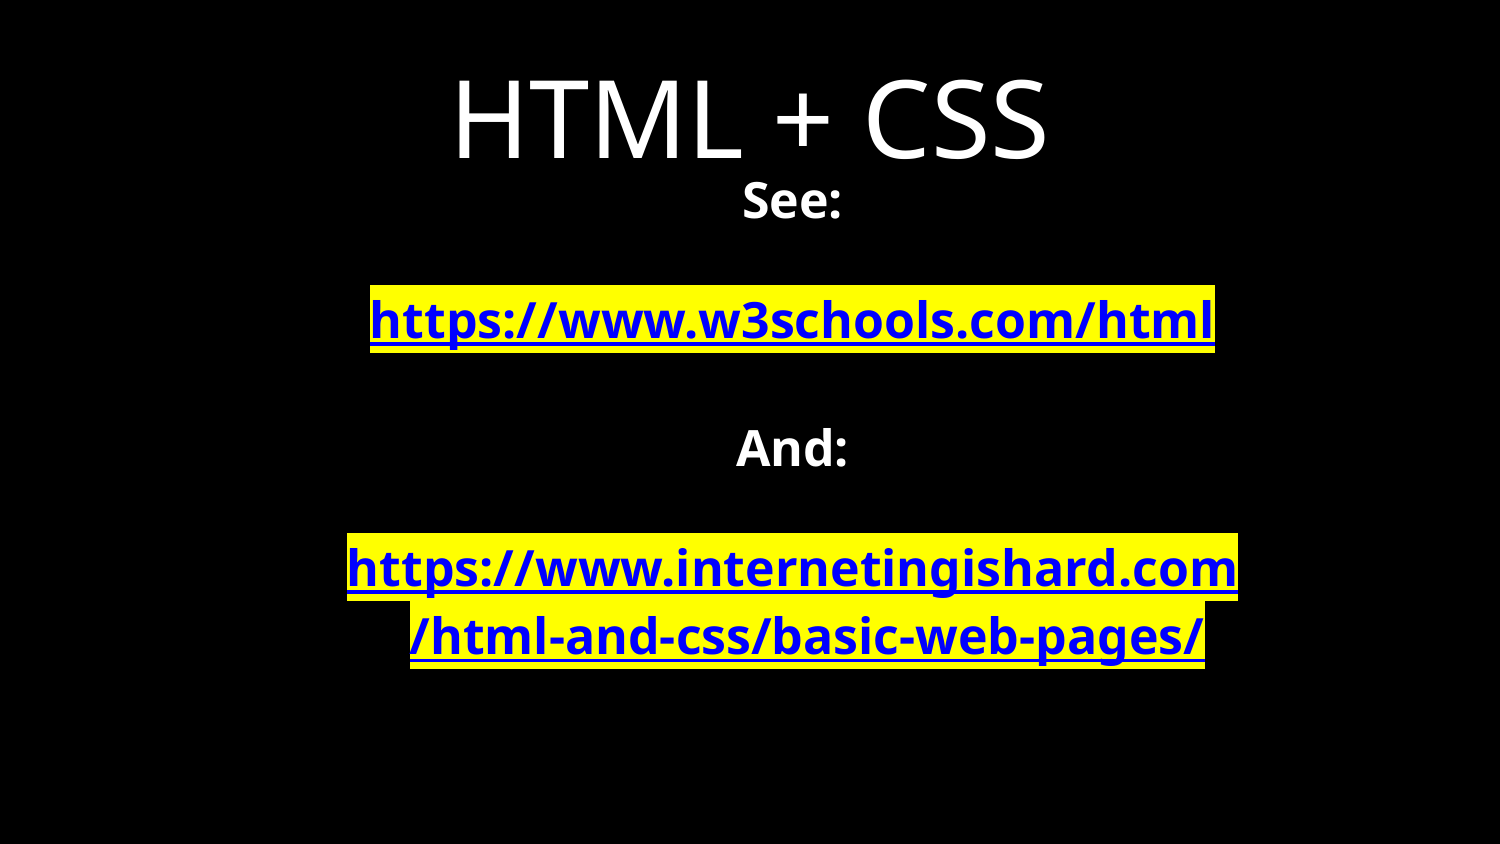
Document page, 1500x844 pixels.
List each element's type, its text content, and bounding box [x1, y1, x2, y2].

list See: https://www.w3schools.com/html And: https://www.internetingishard.com/html-and-css/basic-web-pages/ [269, 208, 1297, 753]
title HTML + CSS [269, 21, 1231, 208]
